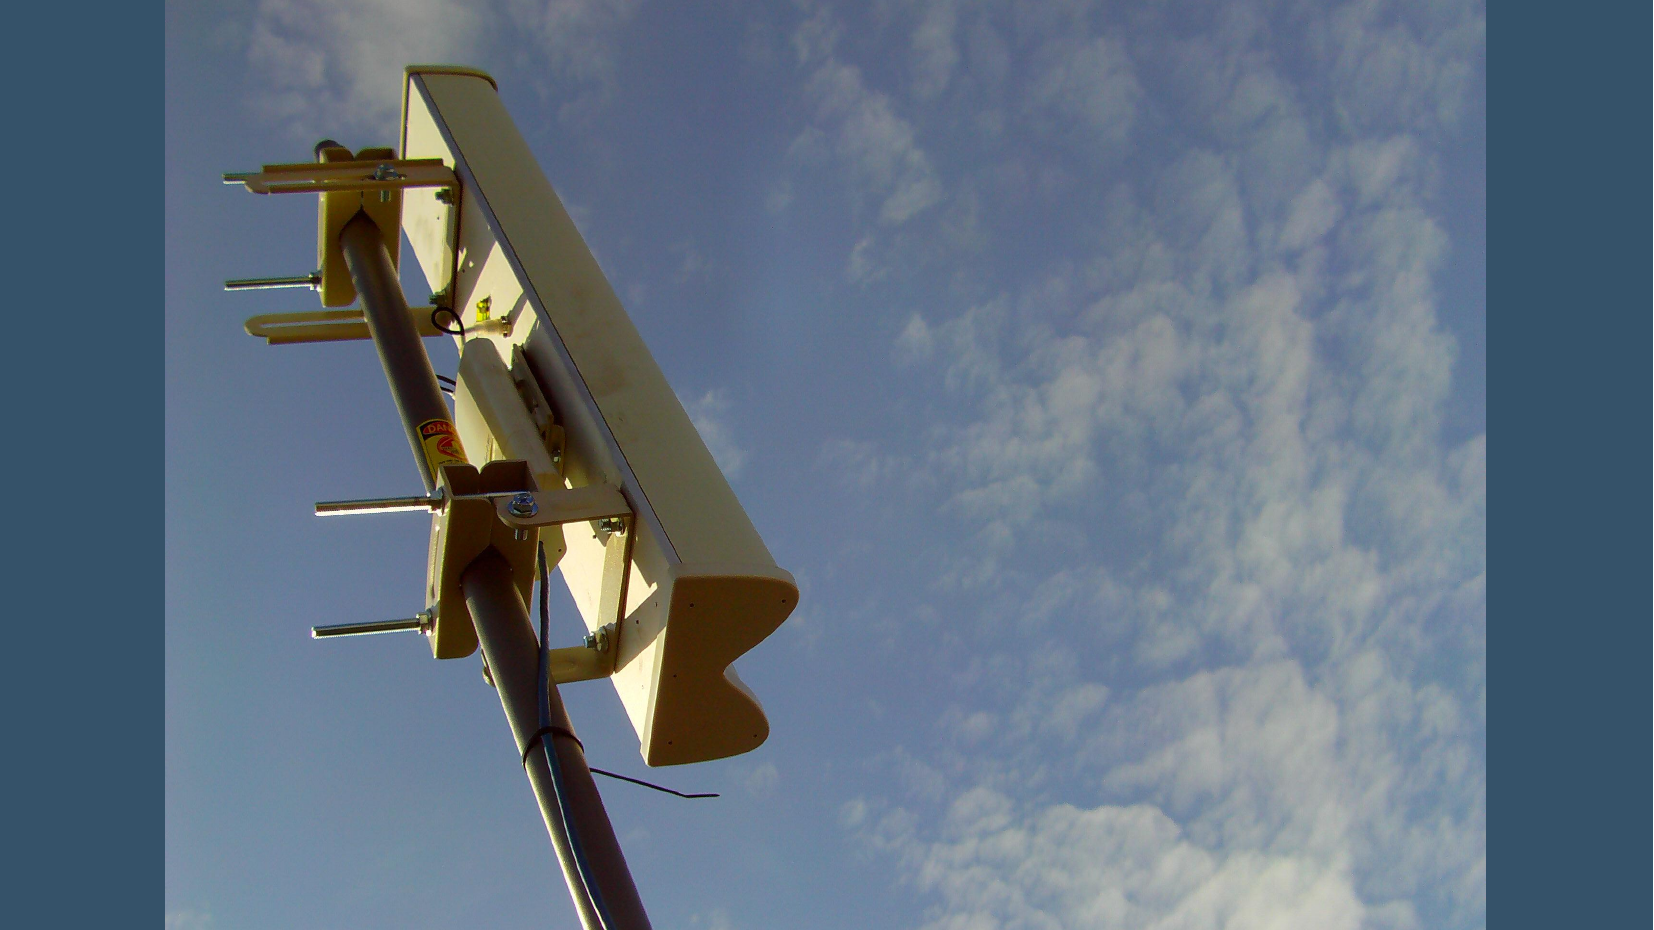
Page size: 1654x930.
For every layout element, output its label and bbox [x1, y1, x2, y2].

picture [165, 0, 1486, 930]
